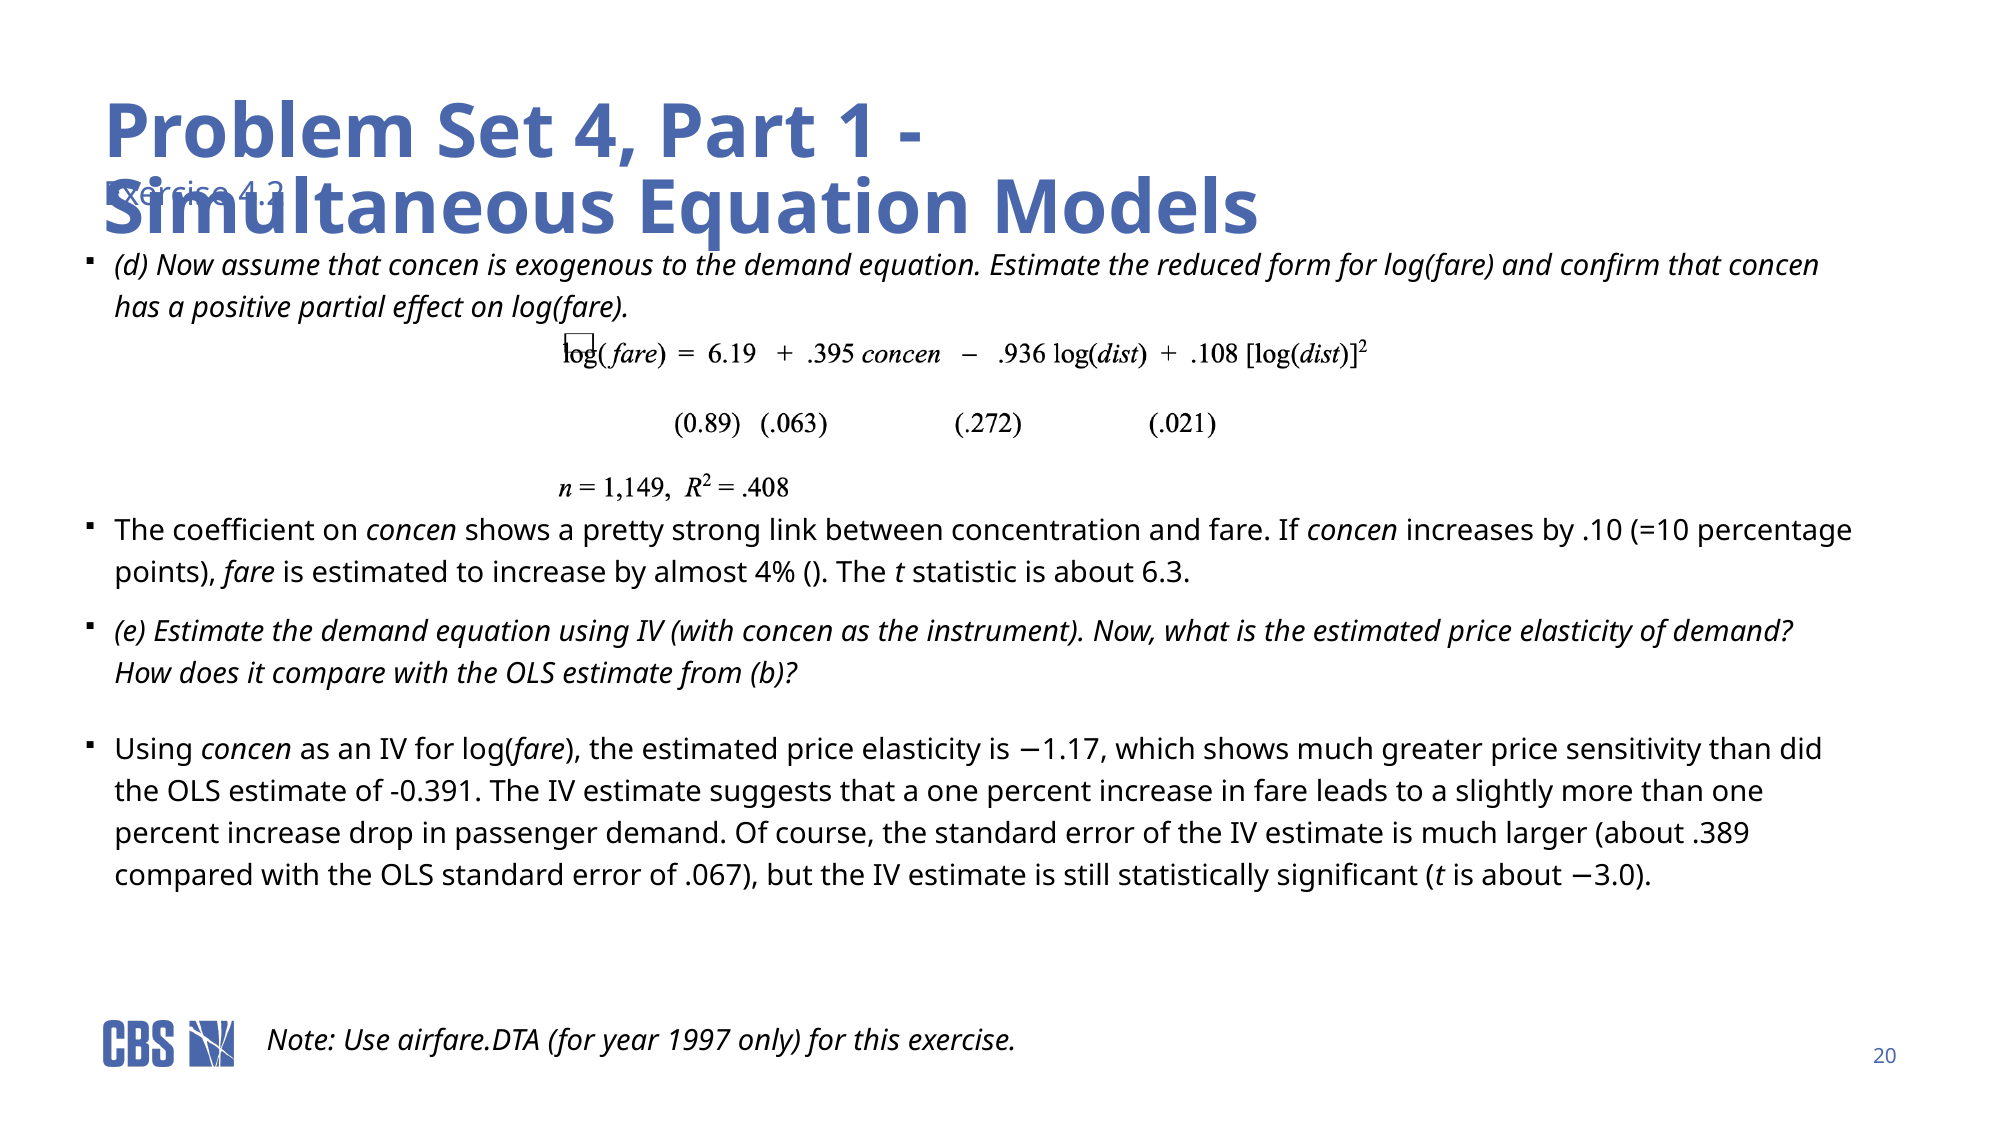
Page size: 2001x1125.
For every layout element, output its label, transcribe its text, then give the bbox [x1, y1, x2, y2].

text_box Note: Use airfare.DTA (for year 1997 only) for this exercise. [266, 1021, 1766, 1057]
text_box (e) Estimate the demand equation using IV (with concen as the instrument). Now, what is the estimated price elasticity of demand? How does it compare with the OLS estimate from (b)? [84, 604, 1846, 692]
title Problem Set 4, Part 1 - Simultaneous Equation Models [103, 93, 1448, 172]
slide_number 20 [1765, 1021, 1897, 1071]
picture [103, 1020, 234, 1067]
subtitle Exercise 4.2 [103, 172, 1864, 240]
picture [508, 309, 1394, 502]
text_box (d) Now assume that concen is exogenous to the demand equation. Estimate the reduced form for log(fare) and confirm that concen has a positive partial effect on log(fare). [84, 239, 1846, 335]
text_box Using concen as an IV for log(fare), the estimated price elasticity is −1.17, which shows much greater price sensitivity than did the OLS estimate of -0.391. The IV estimate suggests that a one percent increase in fare leads to a slightly more than one percent increase drop in passenger demand. Of course, the standard error of the IV estimate is much larger (about .389 compared with the OLS standard error of .067), but the IV estimate is still statistically significant (t is about −3.0). [84, 723, 1864, 902]
